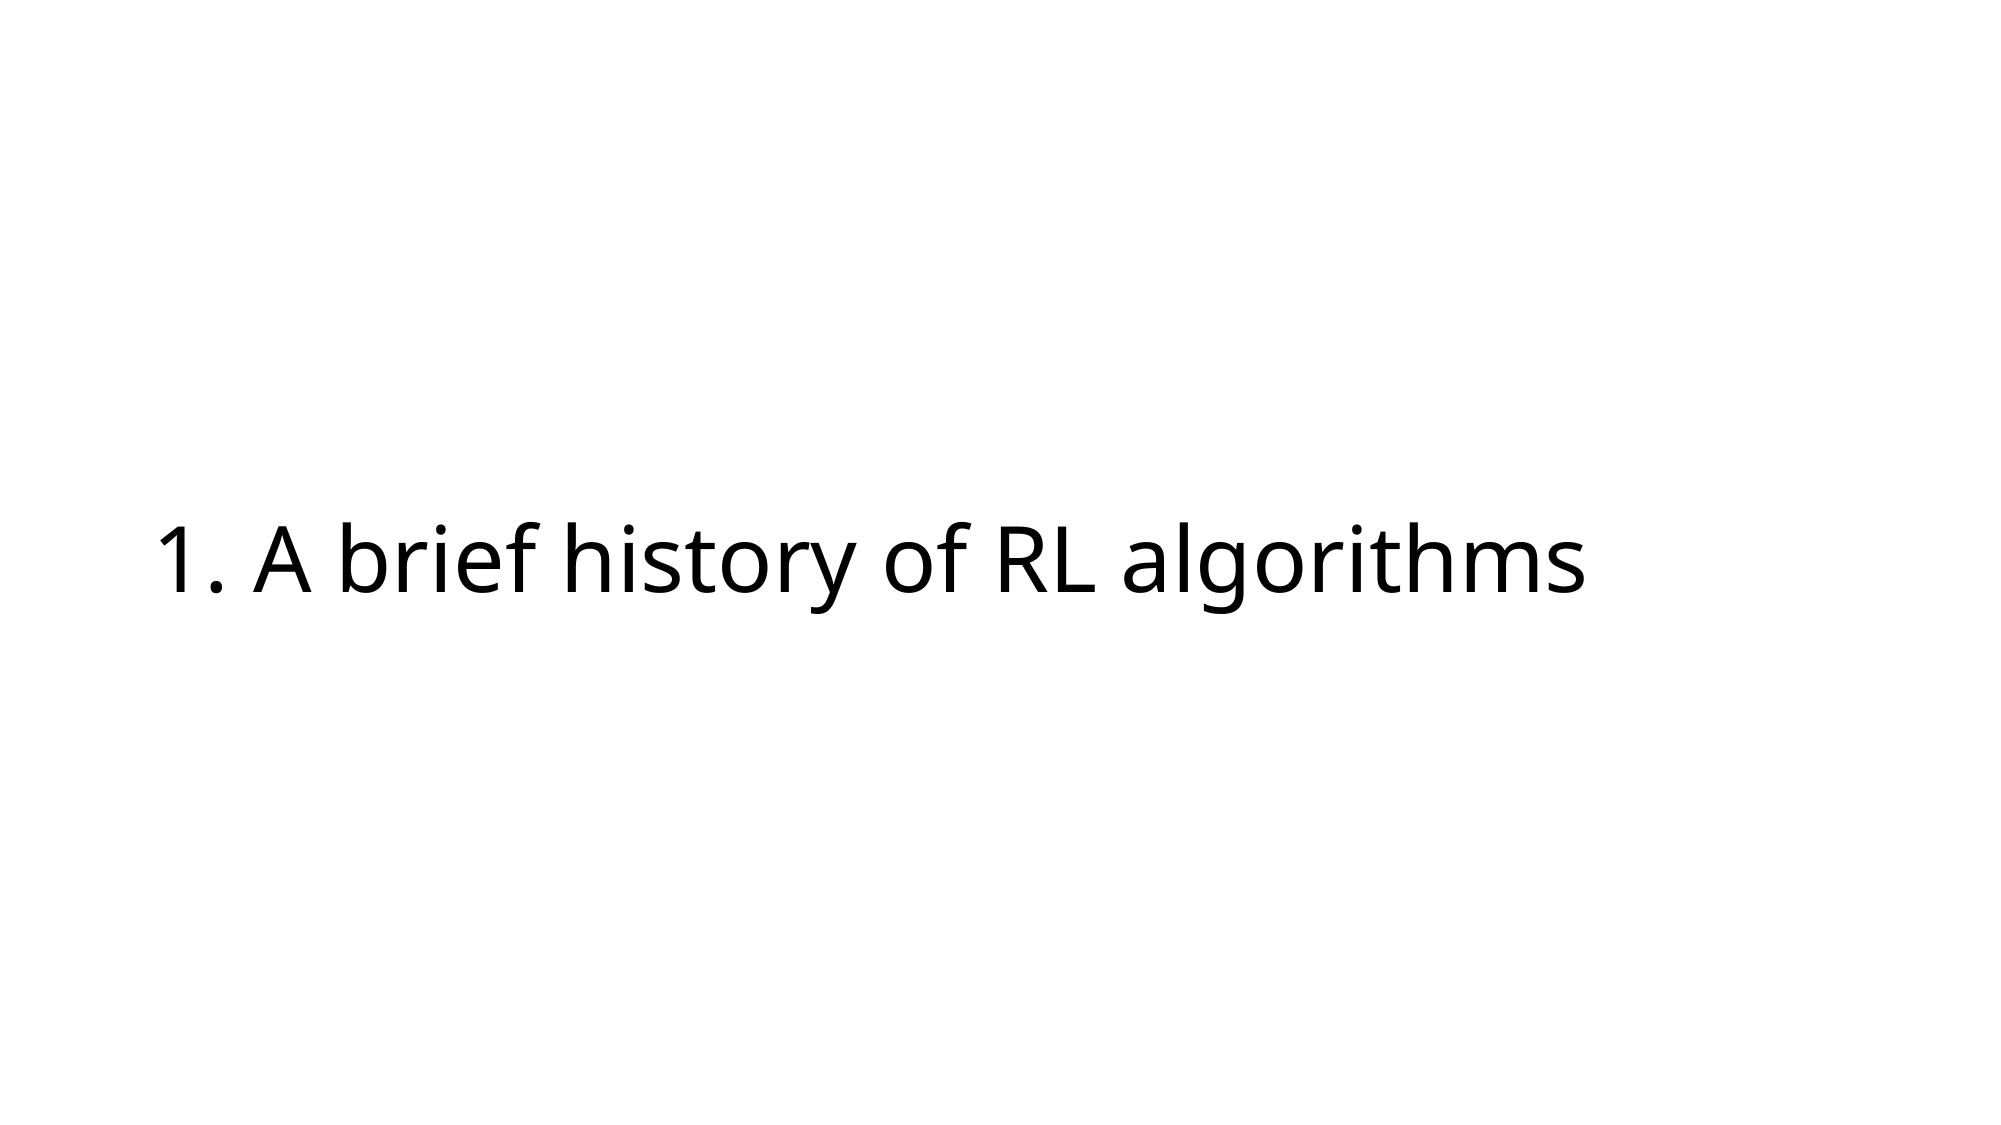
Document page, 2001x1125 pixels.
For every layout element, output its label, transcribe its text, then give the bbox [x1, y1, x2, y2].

title 1. A brief history of RL algorithms [137, 453, 1863, 672]
